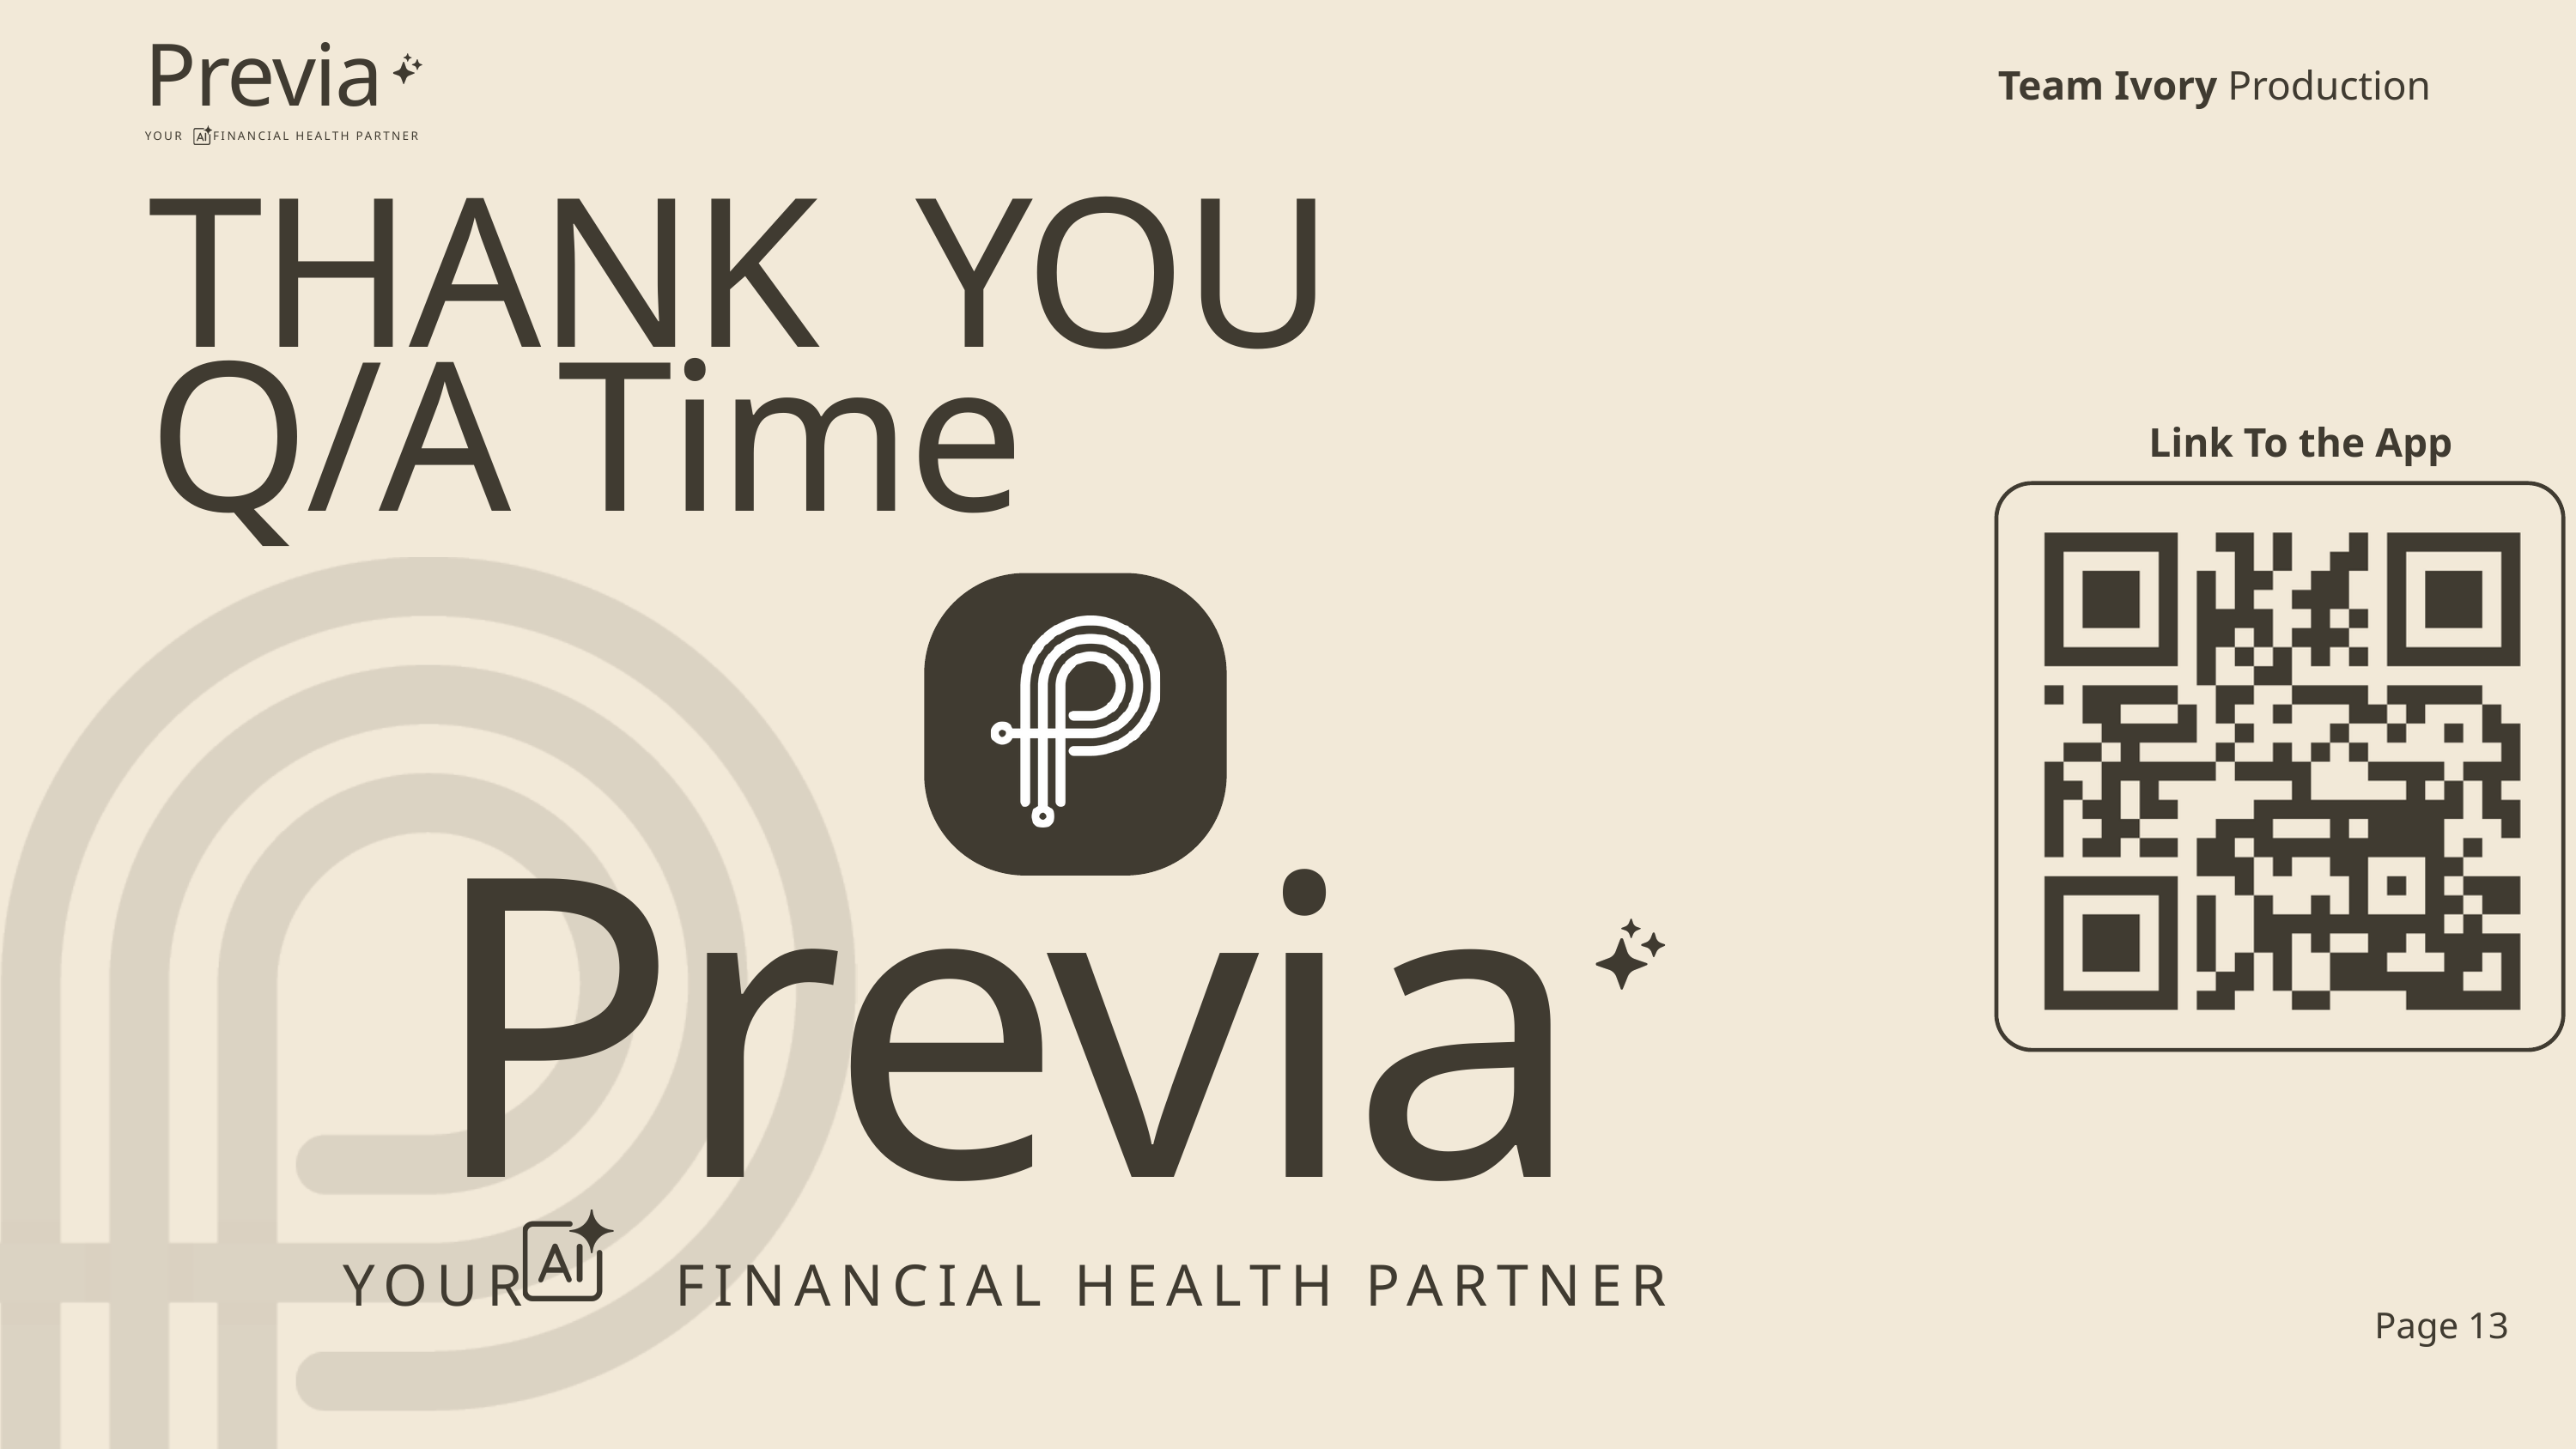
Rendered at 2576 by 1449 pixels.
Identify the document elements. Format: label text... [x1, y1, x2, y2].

text_box [1595, 919, 1666, 990]
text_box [144, 27, 465, 145]
text_box Previa YOUR FINANCIAL HEALTH PARTNER [229, 846, 1783, 1318]
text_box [1996, 482, 2564, 1051]
text_box [0, 557, 858, 1449]
text_box THANK YOU Q/A Time [148, 224, 1832, 553]
text_box [522, 1210, 614, 1301]
text_box Link To the App [1800, 428, 2453, 466]
text_box Team Ivory Production [1778, 70, 2432, 108]
text_box Page 13 [2374, 1295, 2510, 1346]
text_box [924, 573, 1227, 876]
